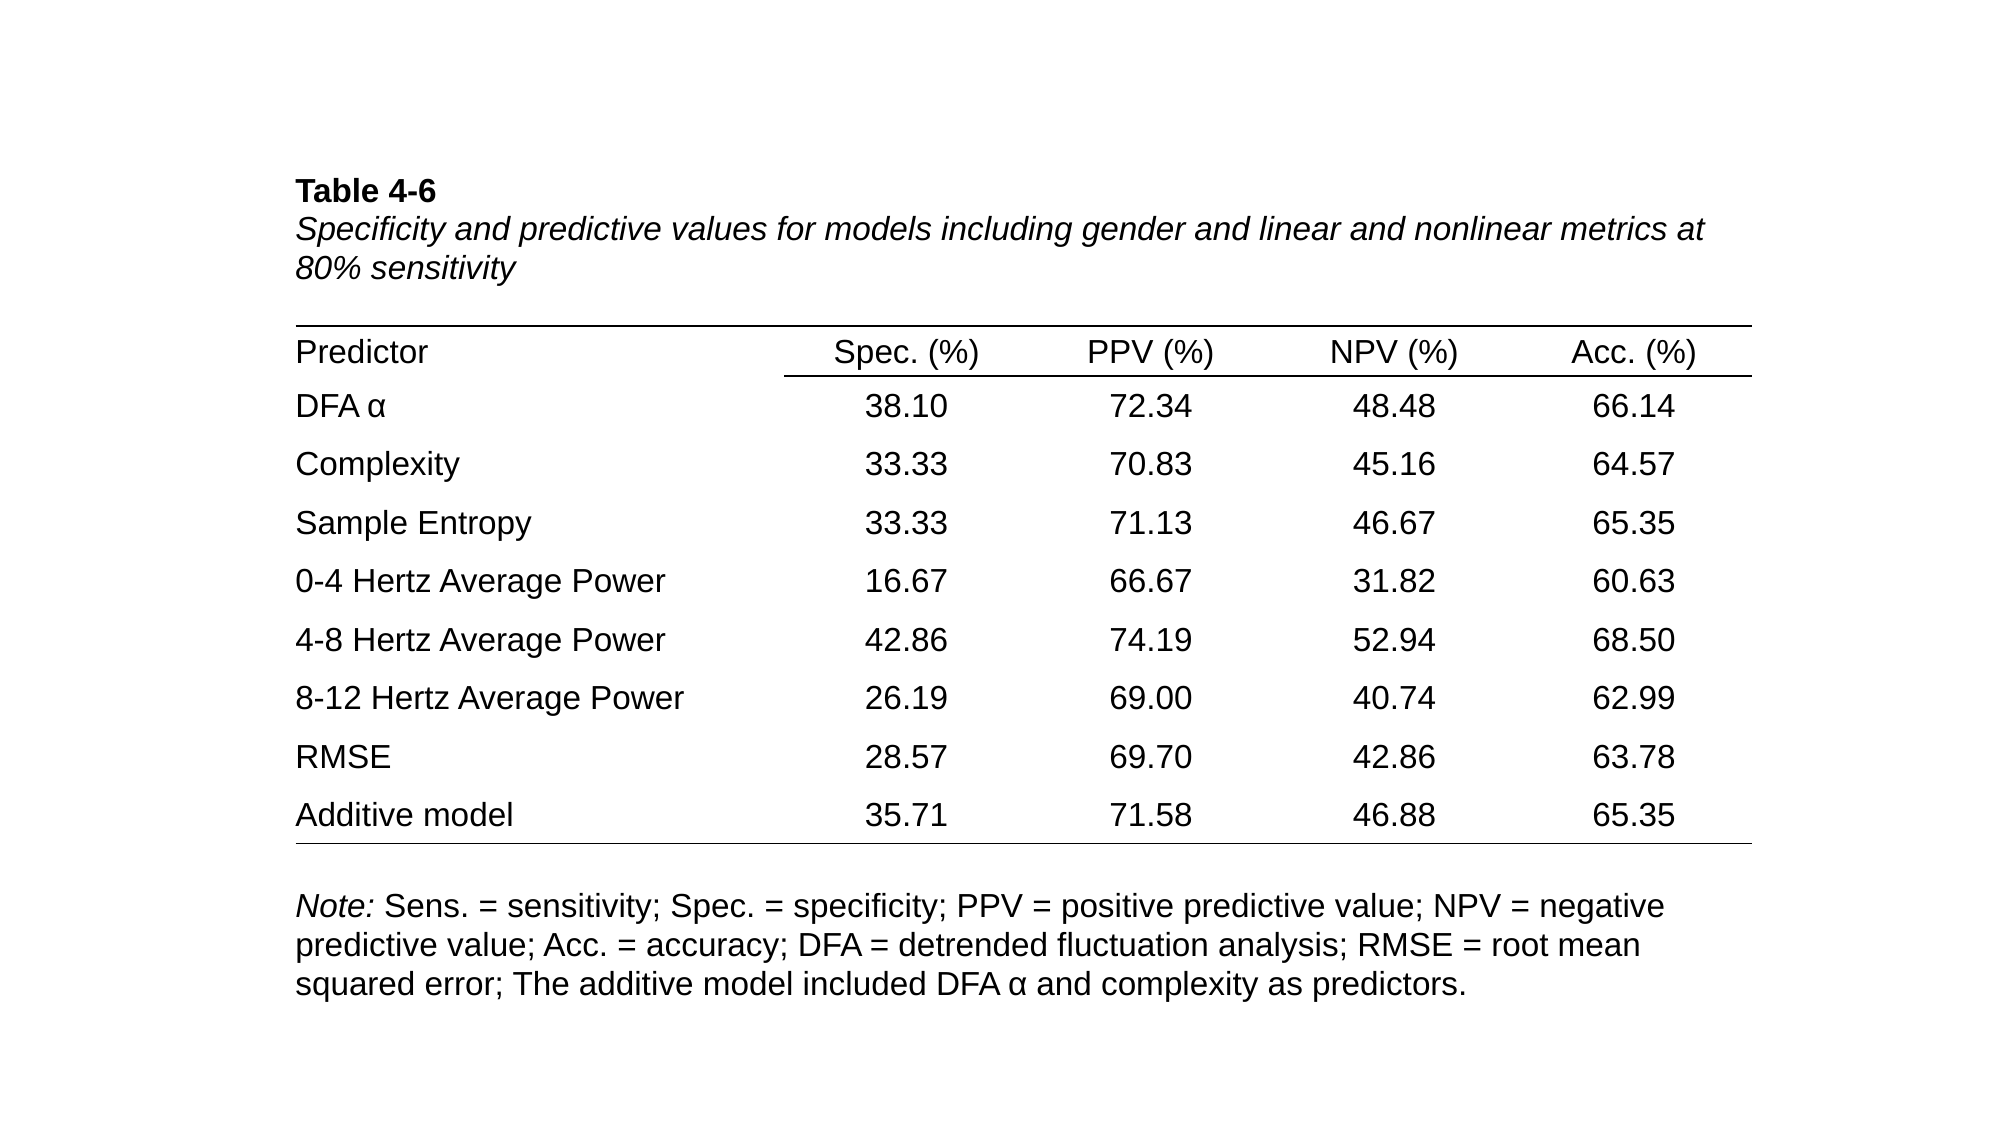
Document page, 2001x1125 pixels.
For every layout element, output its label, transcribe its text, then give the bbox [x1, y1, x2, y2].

table_cell Acc. (%) [1516, 327, 1752, 375]
table_cell 65.35 [1516, 493, 1752, 551]
table_cell Predictor [296, 327, 784, 376]
table_cell 69.70 [1029, 727, 1273, 785]
table_cell 72.34 [1029, 377, 1273, 434]
table_cell 70.83 [1029, 434, 1273, 493]
table_header Table 4‑6 Specificity and predictive values for models including gender and linear and nonlinear metrics at 80% sensitivity [296, 135, 1752, 325]
table_cell 65.35 [1516, 785, 1752, 843]
table_cell 33.33 [784, 493, 1029, 551]
table_cell 71.13 [1029, 493, 1273, 551]
table_cell Additive model [296, 785, 784, 843]
table_cell 26.19 [784, 668, 1029, 727]
table_cell 46.88 [1273, 785, 1516, 843]
table_cell 8-12 Hertz Average Power [296, 668, 784, 727]
table_cell 28.57 [784, 727, 1029, 785]
table_cell 4-8 Hertz Average Power [296, 610, 784, 668]
table_cell 63.78 [1516, 727, 1752, 785]
table_cell 33.33 [784, 434, 1029, 493]
table_cell Sample Entropy [296, 493, 784, 551]
table_cell 52.94 [1273, 610, 1516, 668]
table_cell 66.67 [1029, 551, 1273, 610]
table_cell 46.67 [1273, 493, 1516, 551]
table_cell 38.10 [784, 377, 1029, 434]
table_cell 69.00 [1029, 668, 1273, 727]
table_cell 71.58 [1029, 785, 1273, 843]
table_cell 66.14 [1516, 377, 1752, 434]
table_cell 0-4 Hertz Average Power [296, 551, 784, 610]
table_cell DFA α [296, 376, 784, 434]
table_cell Spec. (%) [784, 327, 1029, 375]
table_cell 45.16 [1273, 434, 1516, 493]
table_cell 40.74 [1273, 668, 1516, 727]
table_cell 60.63 [1516, 551, 1752, 610]
table_cell 35.71 [784, 785, 1029, 843]
table_cell Note: Sens. = sensitivity; Spec. = specificity; PPV = positive predictive value; NPV = negative predictive value; Acc. = accuracy; DFA = detrended fluctuation analysis; RMSE = root mean squared error; The additive model included DFA α and complexity as predictors. [296, 844, 1752, 1045]
table_cell RMSE [296, 727, 784, 785]
table_cell 68.50 [1516, 610, 1752, 668]
table_cell 48.48 [1273, 377, 1516, 434]
table_cell 74.19 [1029, 610, 1273, 668]
table_cell 62.99 [1516, 668, 1752, 727]
table_cell 31.82 [1273, 551, 1516, 610]
table_cell 42.86 [1273, 727, 1516, 785]
table_cell 16.67 [784, 551, 1029, 610]
table_cell 64.57 [1516, 434, 1752, 493]
table_cell 42.86 [784, 610, 1029, 668]
table_cell NPV (%) [1273, 327, 1516, 375]
table_cell PPV (%) [1029, 327, 1273, 375]
table_cell Complexity [296, 434, 784, 493]
